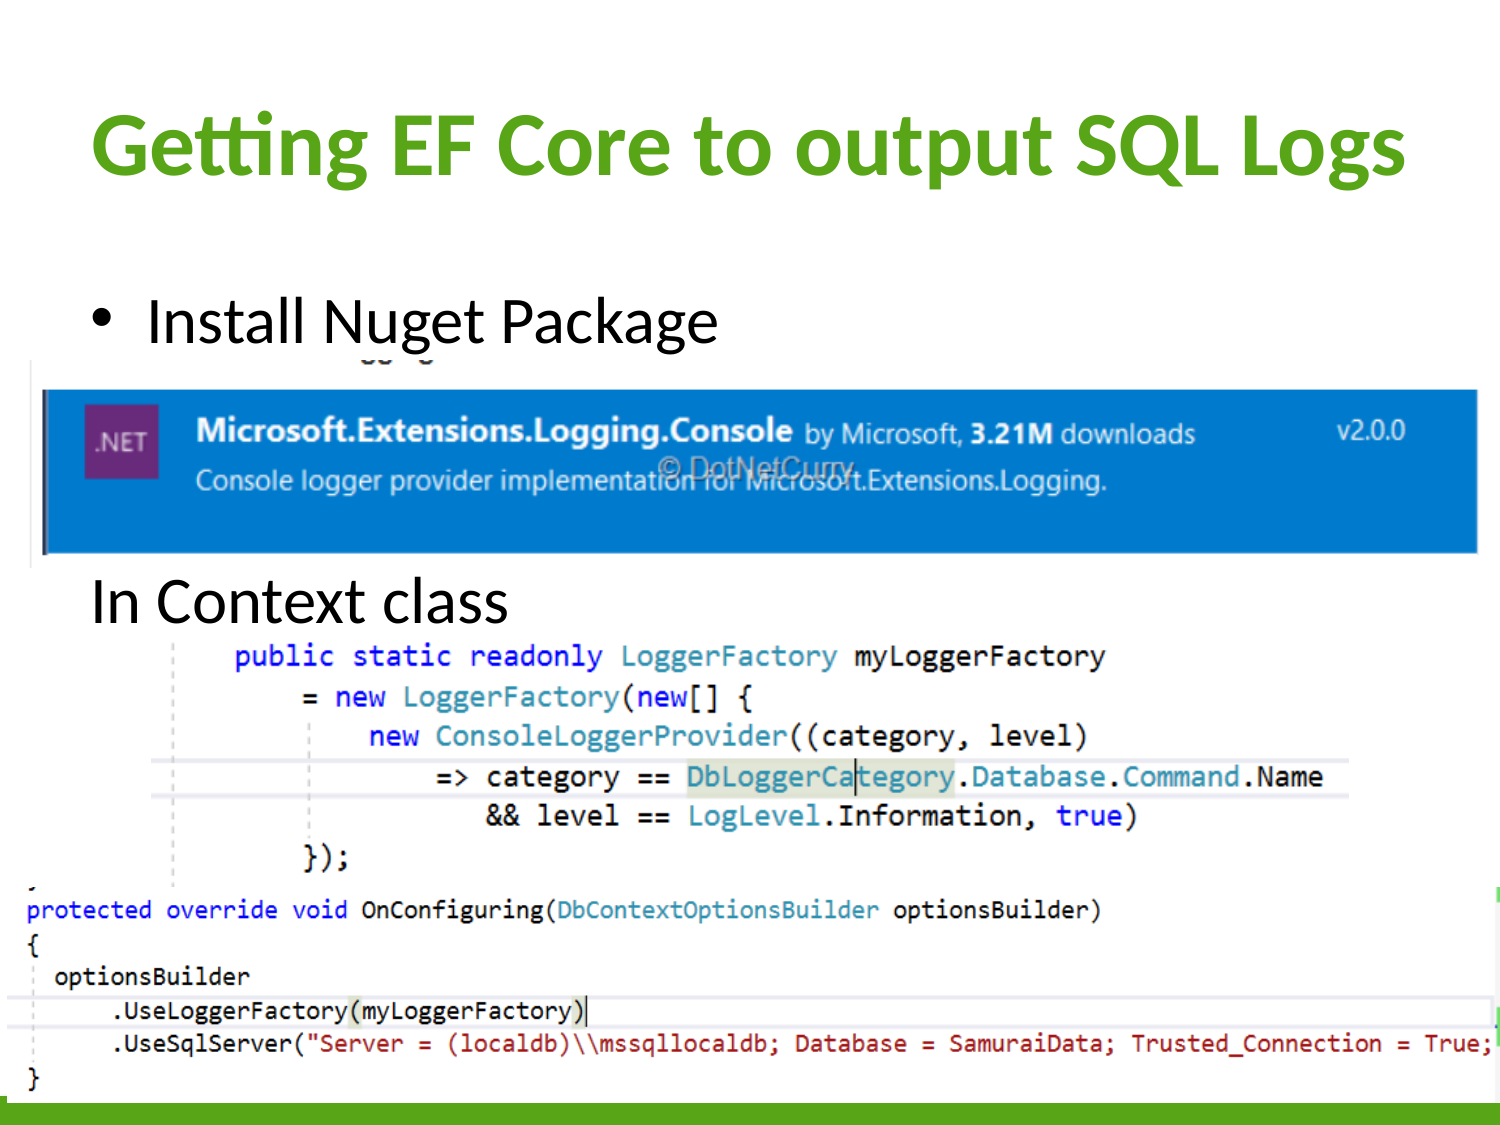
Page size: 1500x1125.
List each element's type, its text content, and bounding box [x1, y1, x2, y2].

picture [6, 637, 1500, 1103]
list Install Nuget Package In Context class [75, 577, 1425, 885]
picture [13, 360, 1500, 568]
list Install Nuget Package In Context class [75, 268, 1425, 359]
title Getting EF Core to output SQL Logs [75, 45, 1425, 233]
